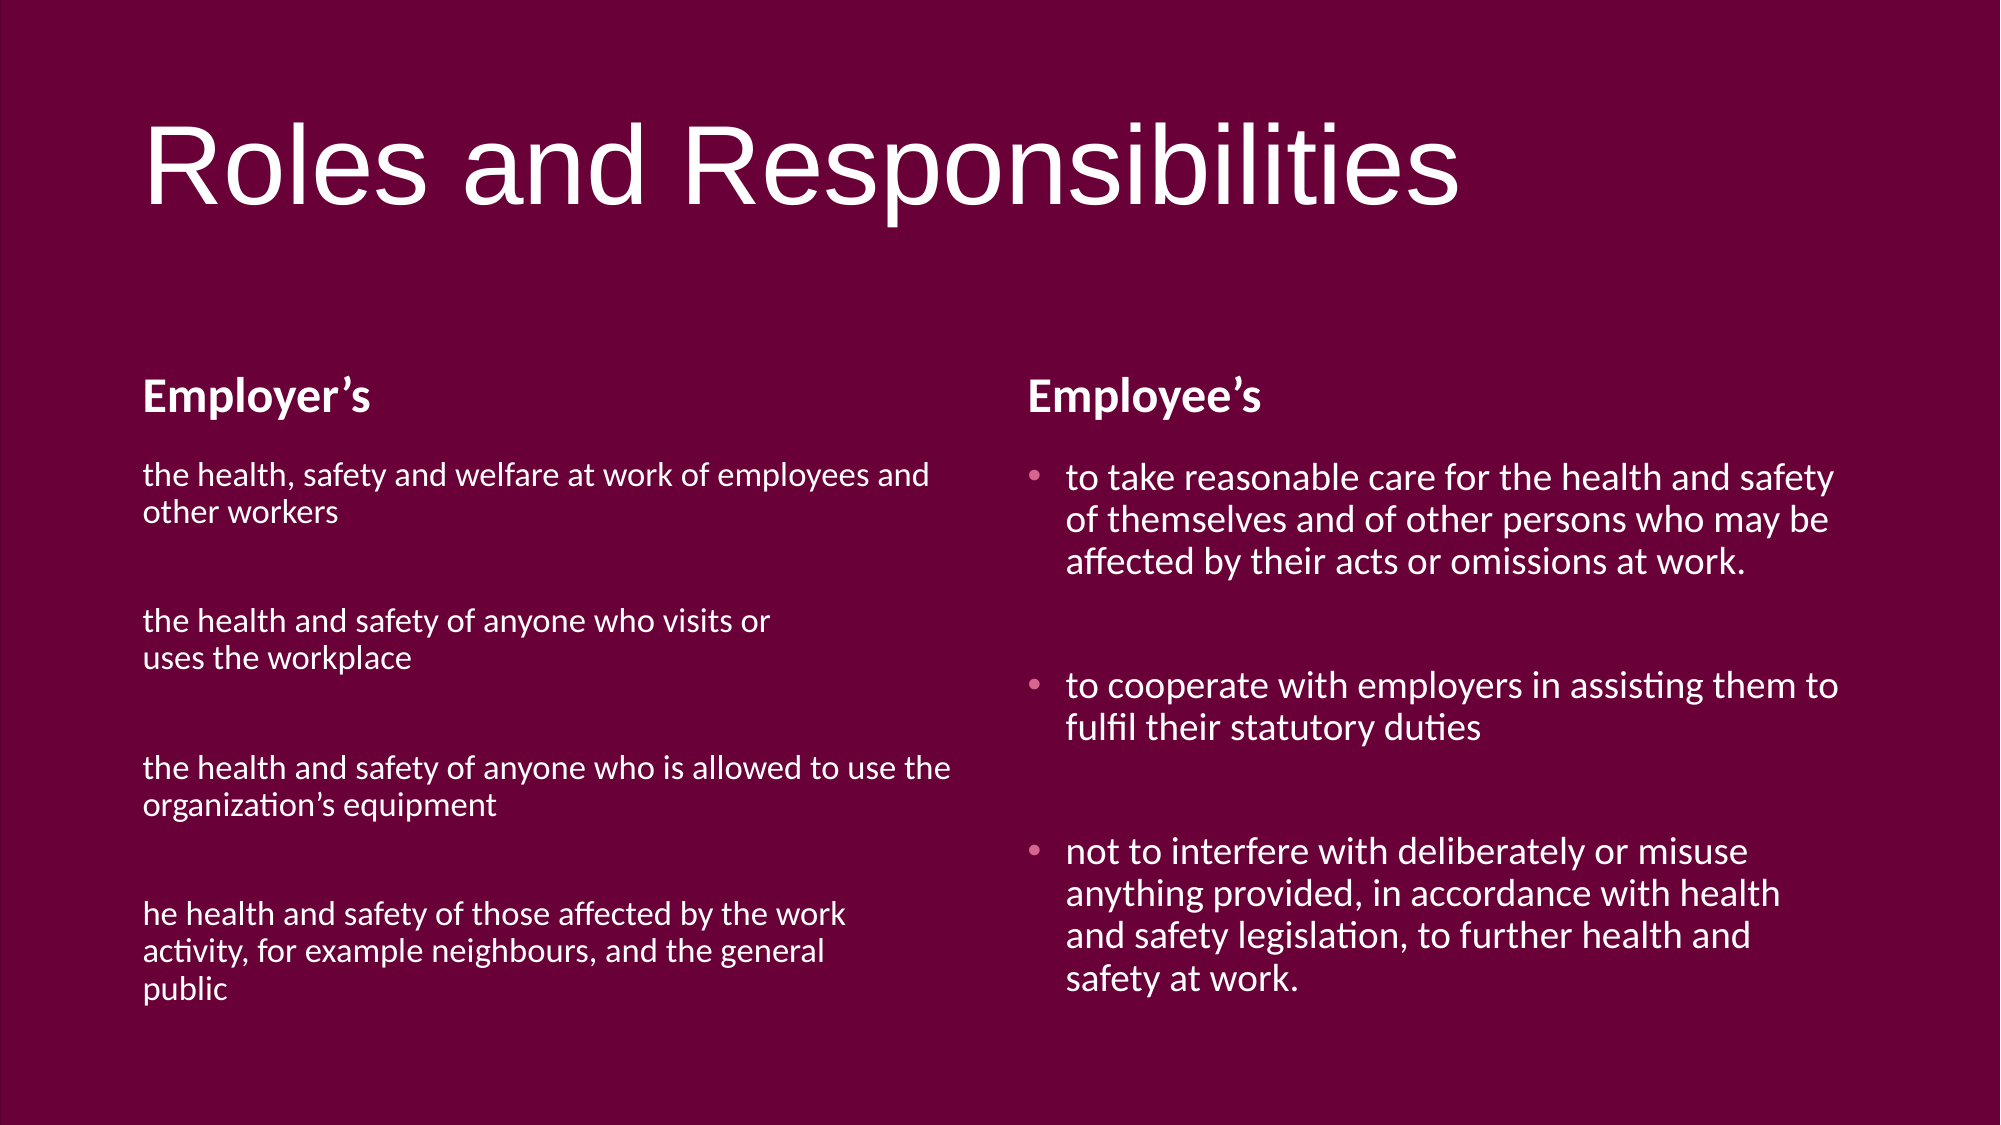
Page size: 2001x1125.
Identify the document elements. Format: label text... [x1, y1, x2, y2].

list to take reasonable care for the health and safety of themselves and of other persons who may be affected by their acts or omissions at work. to cooperate with employers in assisting them to fulfil their statutory duties not to interfere with deliberately or misuse anything provided, in accordance with health and safety legislation, to further health and safety at work. [1012, 448, 1863, 1016]
title Roles and Responsibilities [127, 59, 1863, 278]
list the health, safety and welfare at work of employees and other workers the health and safety of anyone who visits or uses the workplace the health and safety of anyone who is allowed to use the organization’s equipment he health and safety of those affected by the work activity, for example neighbours, and the general public [127, 448, 984, 1016]
list Employer’s [127, 295, 984, 432]
list Employee’s [1012, 295, 1863, 432]
